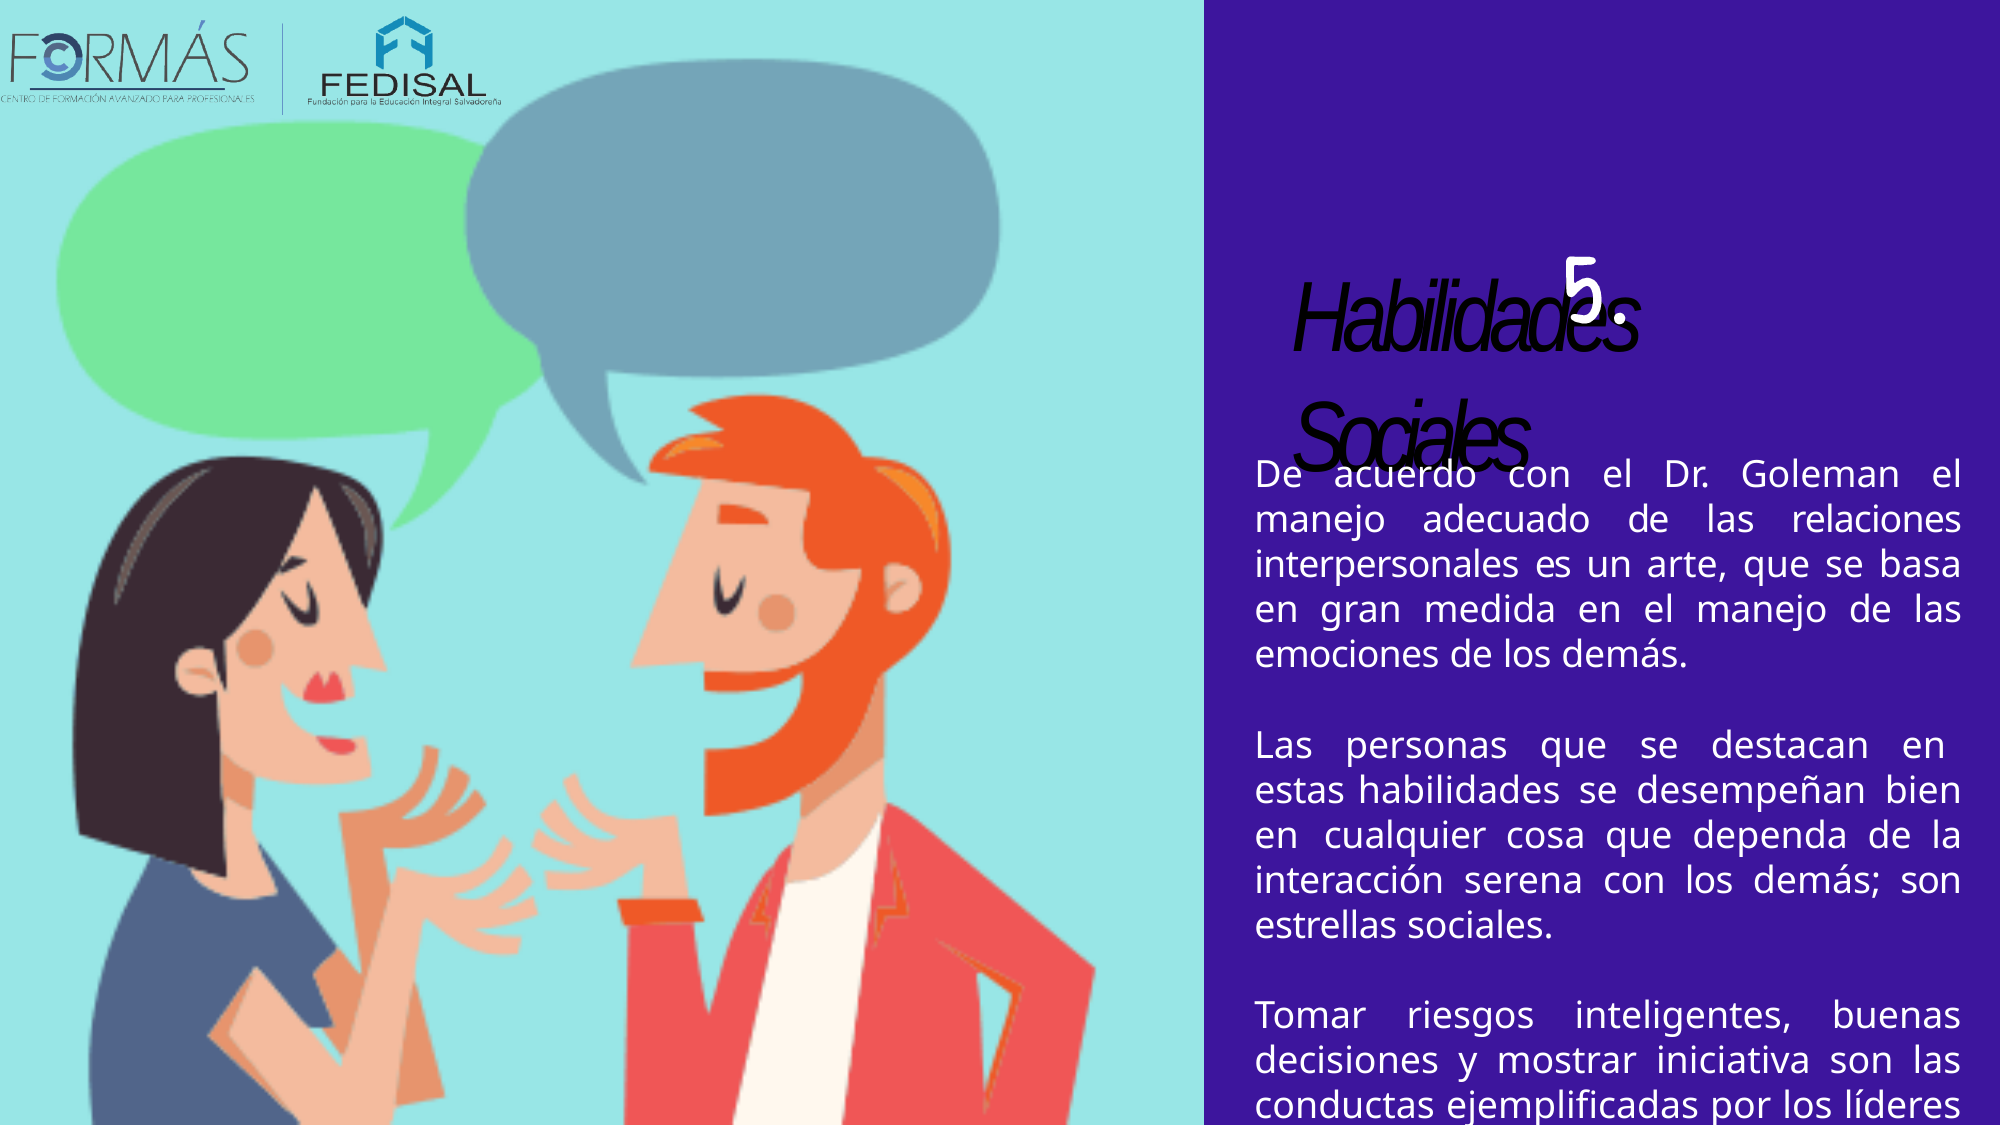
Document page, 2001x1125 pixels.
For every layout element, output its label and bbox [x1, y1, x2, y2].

picture [1, 16, 501, 115]
text_box [1559, 206, 1657, 345]
text_box [0, 0, 2000, 1125]
